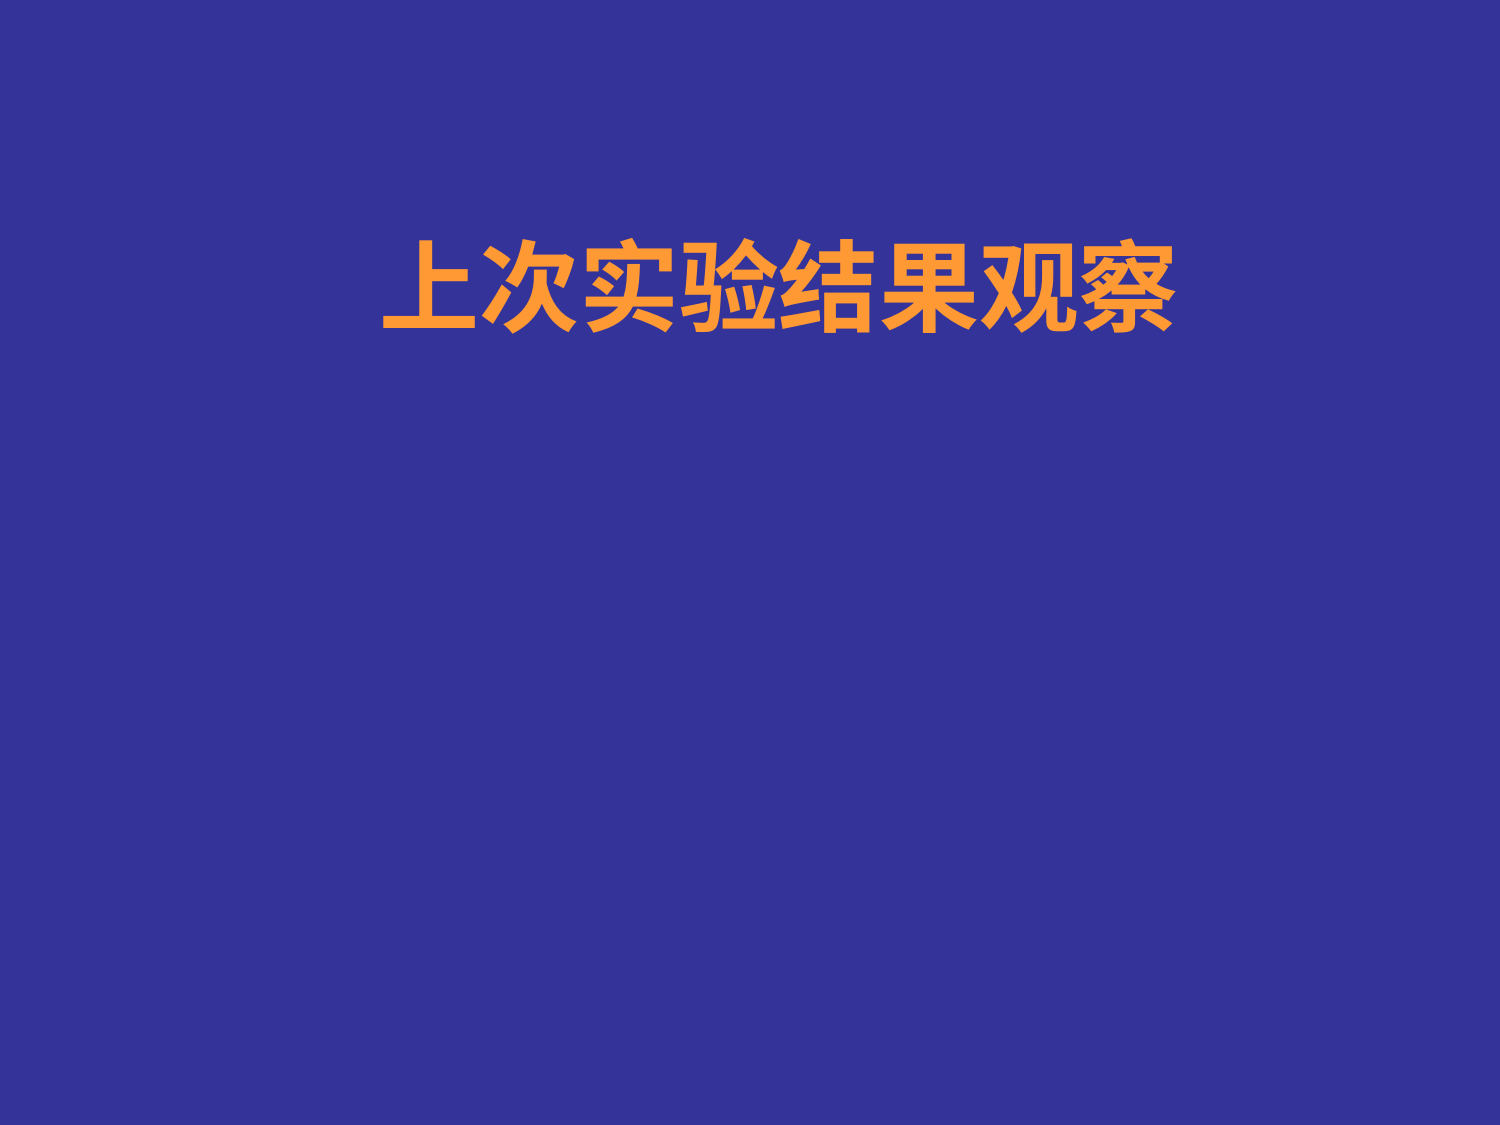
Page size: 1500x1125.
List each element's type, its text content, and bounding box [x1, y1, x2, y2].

text_box 上次实验结果观察 [206, 148, 1353, 421]
